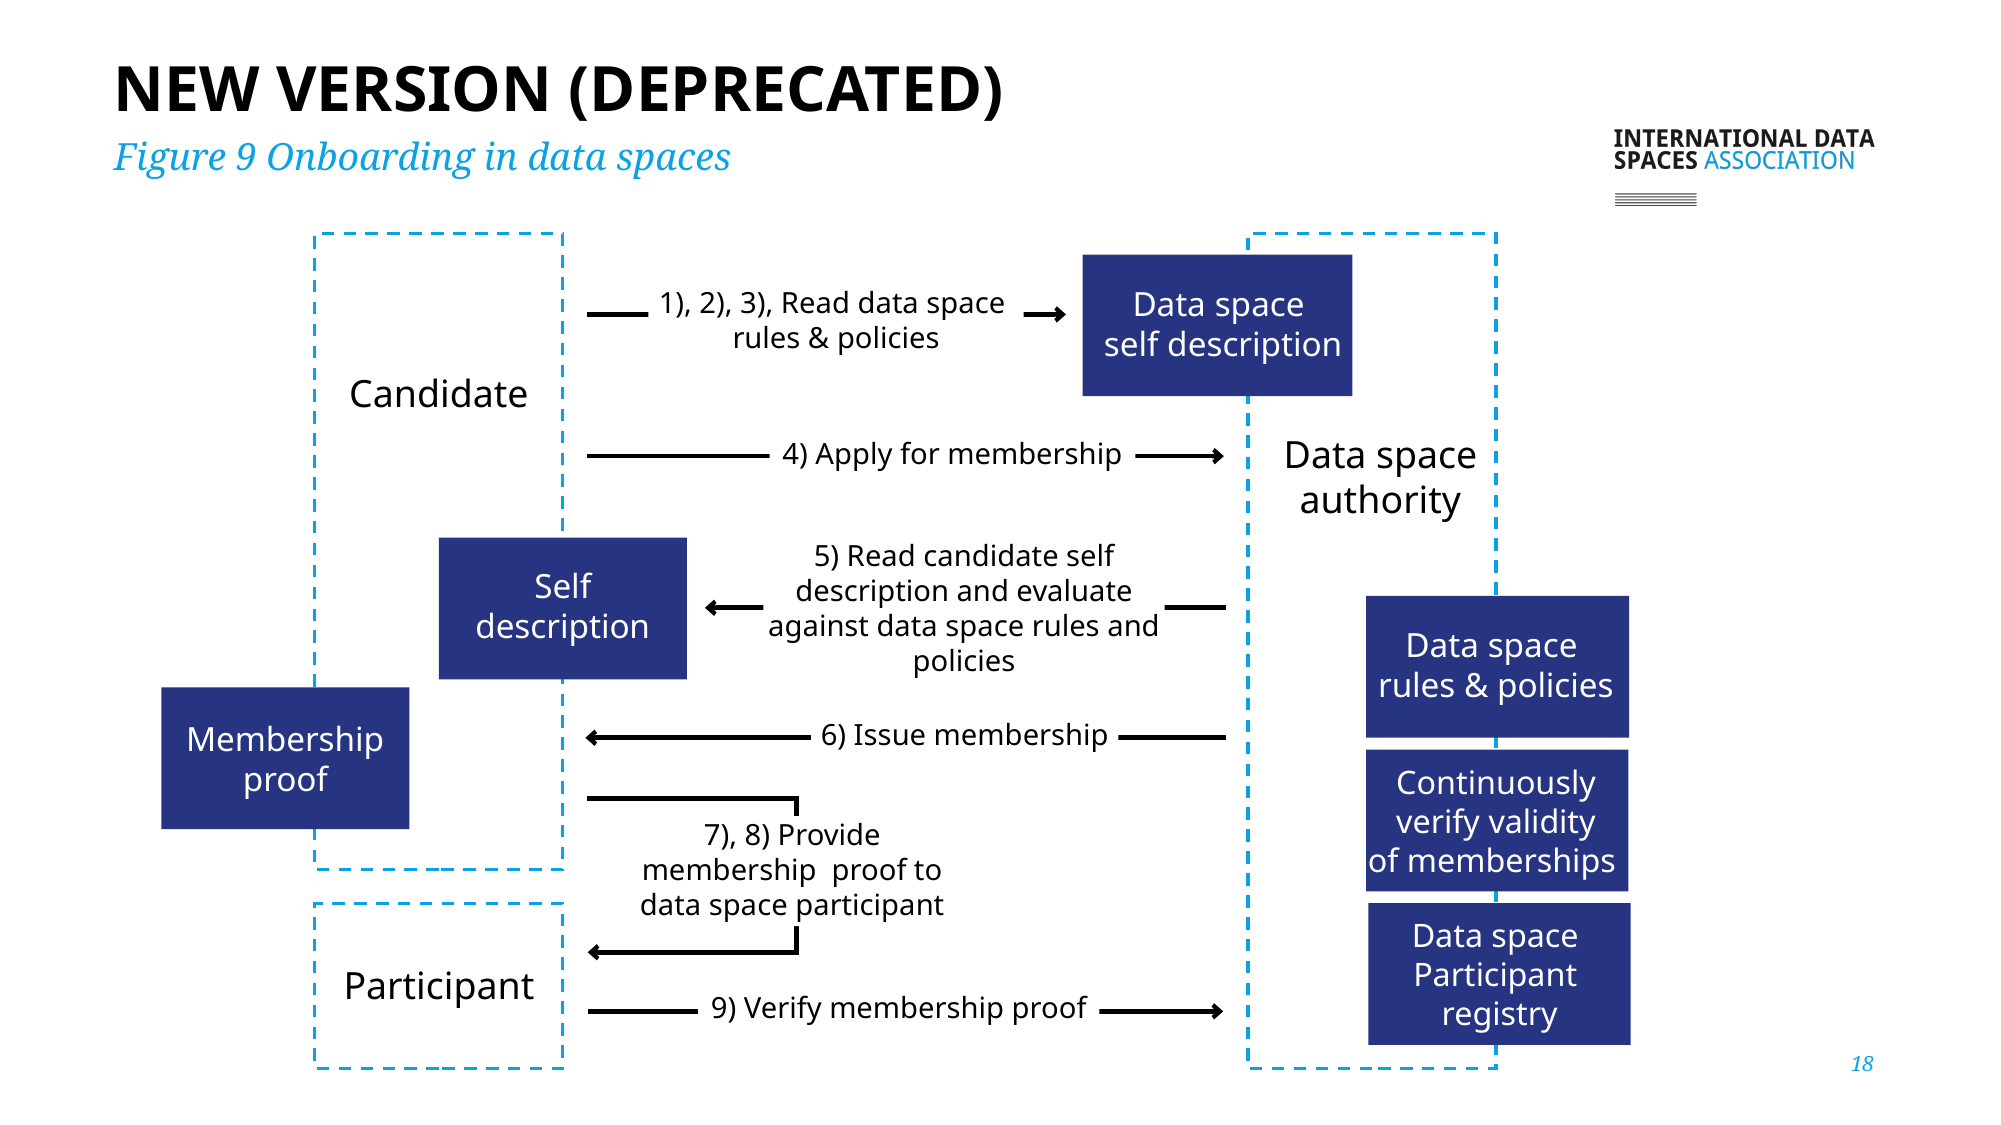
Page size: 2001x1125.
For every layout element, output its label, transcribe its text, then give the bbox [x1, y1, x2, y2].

text_box [1247, 233, 1497, 1069]
text_box Continuously verify validity of memberships [1338, 762, 1654, 806]
text_box [1082, 253, 1353, 282]
text_box 1), 2), 3), Read data space rules & policies [648, 315, 1024, 362]
text_box [160, 686, 410, 830]
text_box Self description [458, 565, 668, 608]
text_box 4) Apply for membership [769, 457, 1136, 478]
text_box [1365, 806, 1629, 892]
text_box 4) Apply for membership [769, 435, 1136, 456]
text_box Data space authority [1276, 431, 1485, 475]
text_box [1082, 326, 1353, 397]
text_box 7), 8) Provide membership proof to data space participant [797, 816, 953, 927]
slide_number 18 [1767, 1046, 1875, 1083]
text_box [1365, 595, 1630, 624]
text_box 9) Verify membership proof [698, 1012, 1100, 1033]
text_box 9) Verify membership proof [698, 989, 1100, 1011]
text_box 6) Issue membership [811, 738, 1119, 760]
list Figure 9 Onboarding in data spaces [114, 134, 1414, 193]
text_box Data space self description [1065, 282, 1381, 326]
text_box [314, 902, 564, 1069]
text_box [1367, 959, 1632, 1046]
title NEW VERSION (DEPRECATED) [113, 0, 1414, 134]
text_box Membership proof [180, 717, 390, 761]
text_box [1367, 902, 1632, 915]
text_box [1365, 667, 1630, 739]
text_box [438, 537, 688, 680]
text_box 5) Read candidate self description and evaluate against data space rules and policies [763, 537, 1165, 607]
text_box Candidate [334, 369, 544, 413]
text_box [1365, 749, 1629, 762]
text_box [314, 233, 564, 871]
picture [1614, 129, 1875, 206]
text_box 1), 2), 3), Read data space rules & policies [648, 283, 1024, 314]
text_box 7), 8) Provide membership proof to data space participant [632, 816, 796, 927]
text_box Data space Participant registry [1342, 915, 1657, 959]
text_box 5) Read candidate self description and evaluate against data space rules and policies [763, 608, 1165, 680]
text_box Data space rules & policies [1338, 624, 1654, 667]
text_box 6) Issue membership [811, 716, 1119, 737]
text_box Participant [334, 962, 544, 1005]
